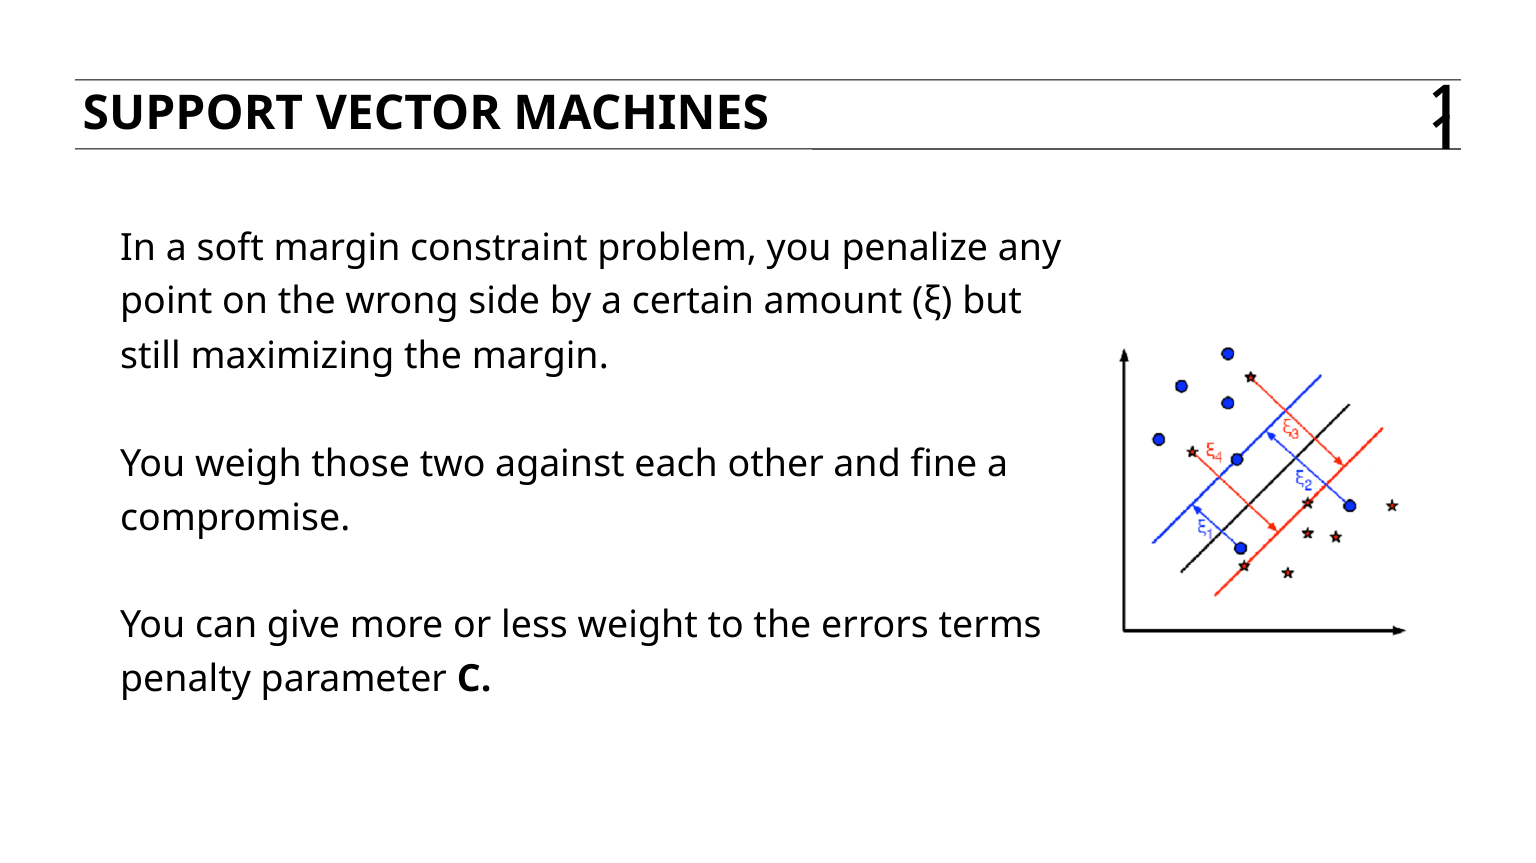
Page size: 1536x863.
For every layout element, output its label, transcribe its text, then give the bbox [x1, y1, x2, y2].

list Support vector machines [67, 81, 1118, 132]
text_box In a soft margin constraint problem, you penalize any point on the wrong side by a certain amount (ξ) but still maximizing the margin. You weigh those two against each other and fine a compromise. You can give more or less weight to the errors terms penalty parameter C. [105, 206, 1106, 707]
picture [1105, 330, 1489, 684]
slide_number 11 [1419, 86, 1461, 138]
